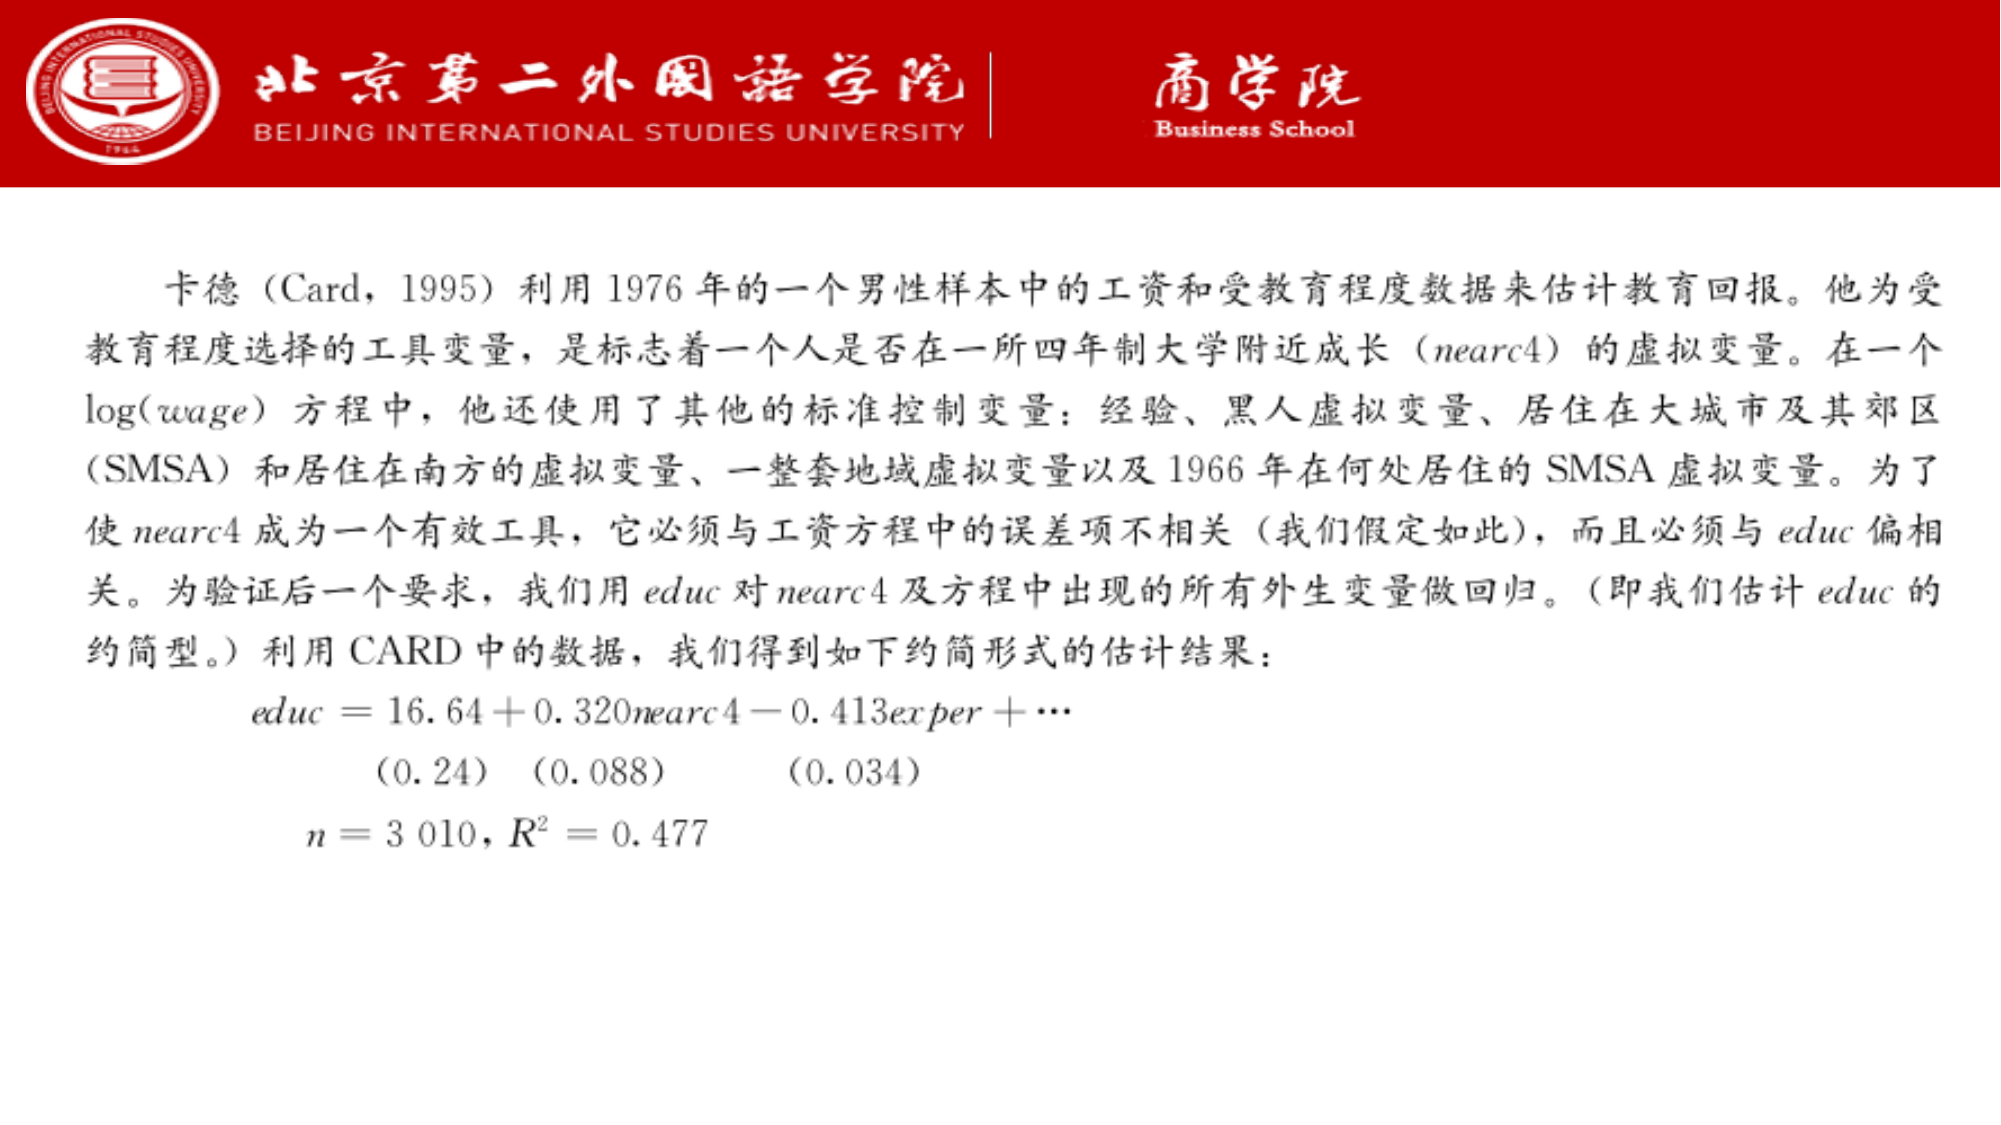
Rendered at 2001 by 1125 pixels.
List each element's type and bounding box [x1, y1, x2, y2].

picture [55, 255, 1968, 870]
picture [26, 18, 1693, 165]
